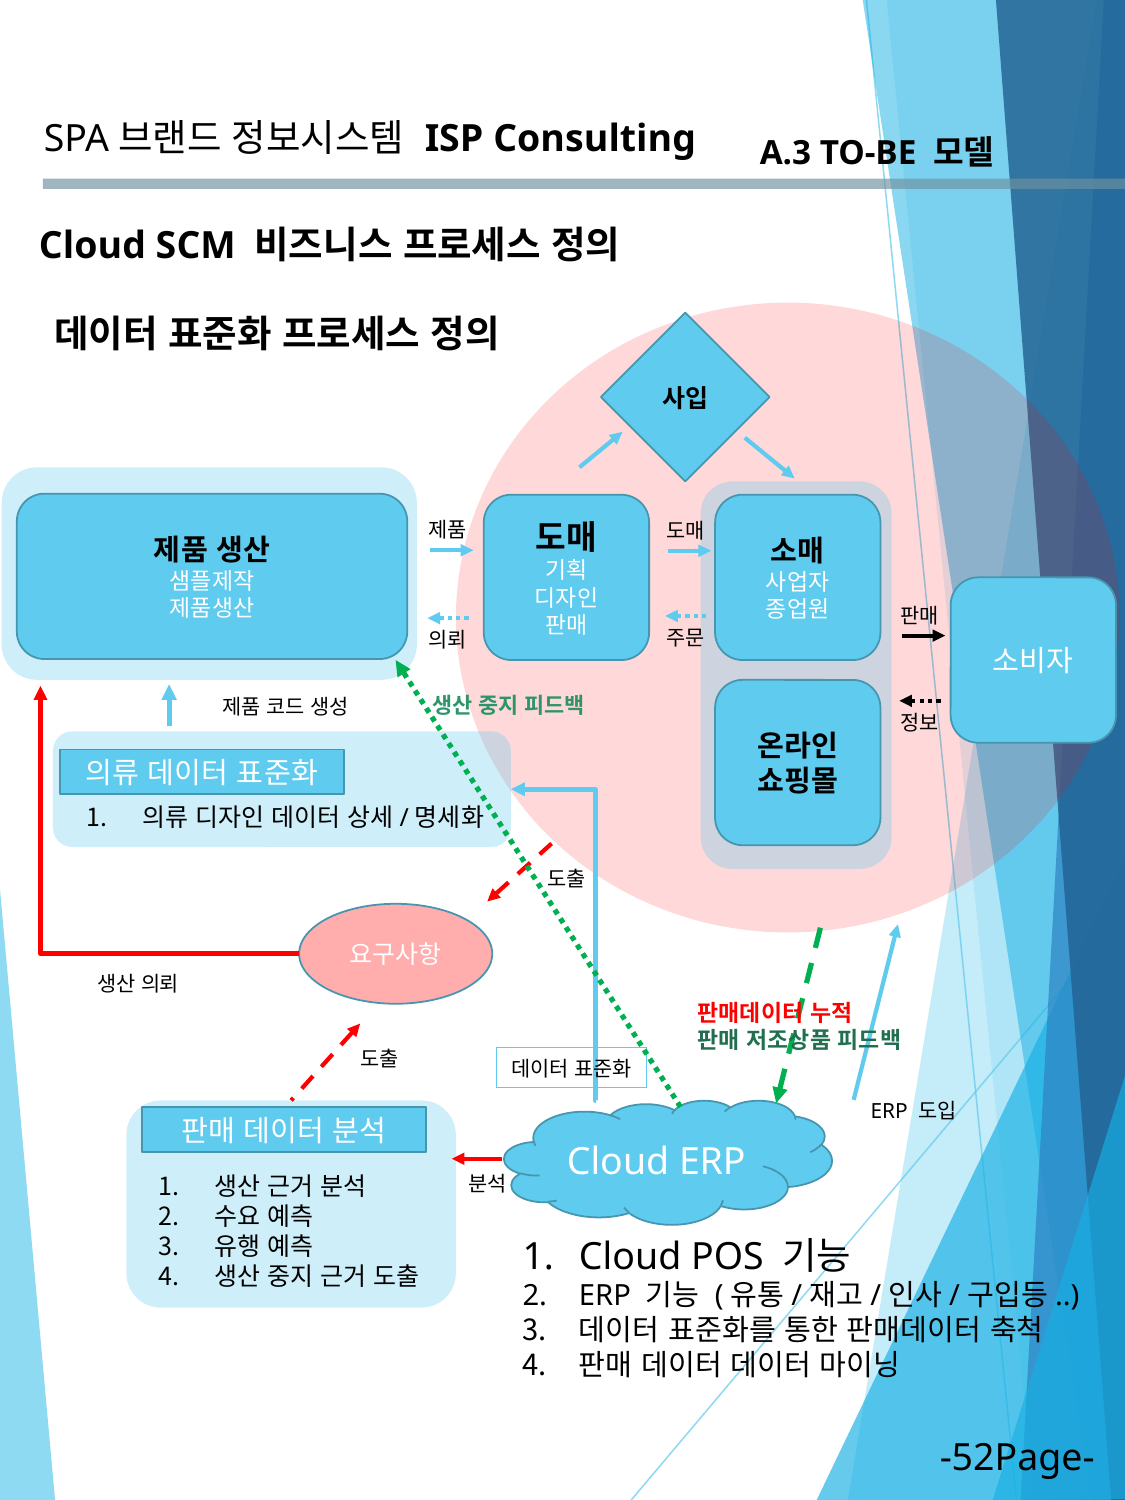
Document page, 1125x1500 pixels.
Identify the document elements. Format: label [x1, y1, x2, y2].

text_box [29, 106, 712, 167]
text_box [745, 123, 1010, 179]
text_box [82, 963, 194, 1003]
text_box [0, 301, 1121, 1389]
text_box [24, 214, 636, 274]
text_box [39, 302, 515, 363]
text_box [924, 1425, 1110, 1485]
